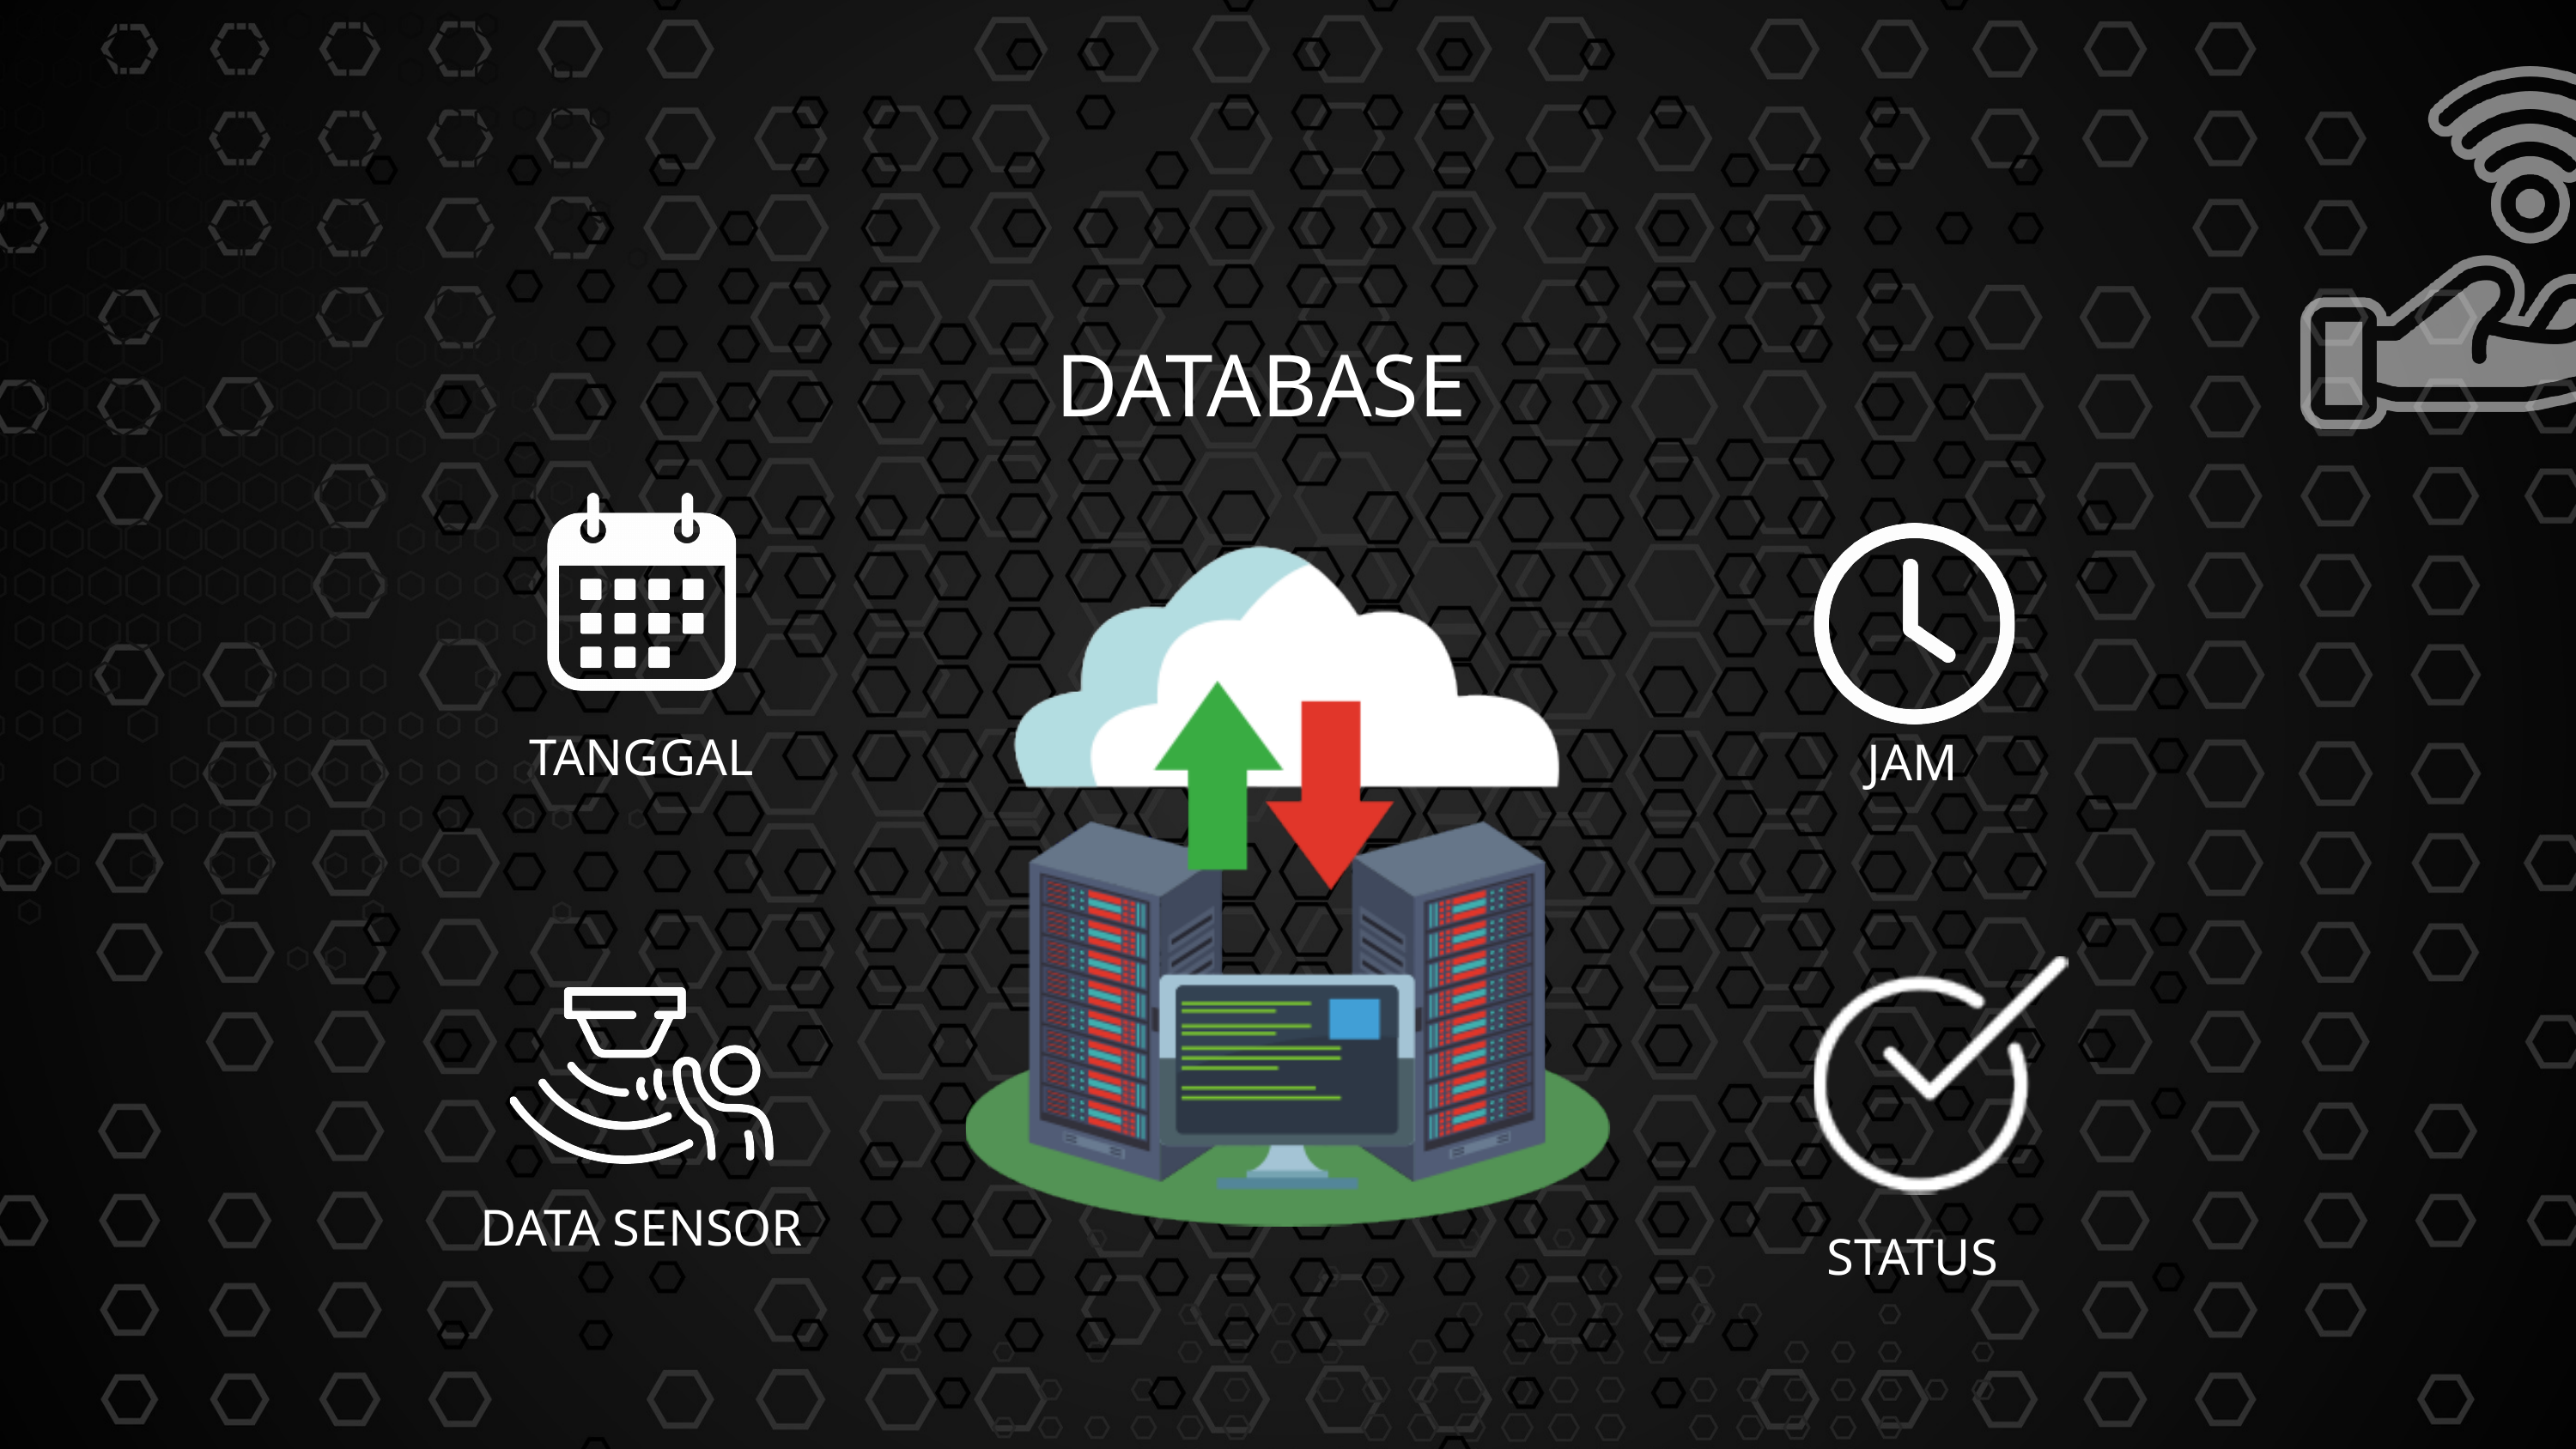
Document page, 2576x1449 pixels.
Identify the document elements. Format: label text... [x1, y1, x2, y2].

text_box [509, 987, 774, 1164]
text_box [965, 467, 1611, 1227]
text_box [1814, 956, 2069, 1195]
text_box DATA SENSOR [427, 1183, 856, 1256]
text_box [1814, 523, 2015, 724]
text_box TANGGAL [462, 713, 821, 786]
text_box [2300, 66, 2576, 430]
text_box DATABASE [1055, 313, 1581, 433]
text_box [547, 493, 737, 691]
text_box [0, 0, 2576, 1449]
text_box JAM [1819, 718, 2006, 791]
text_box STATUS [1771, 1212, 2054, 1286]
